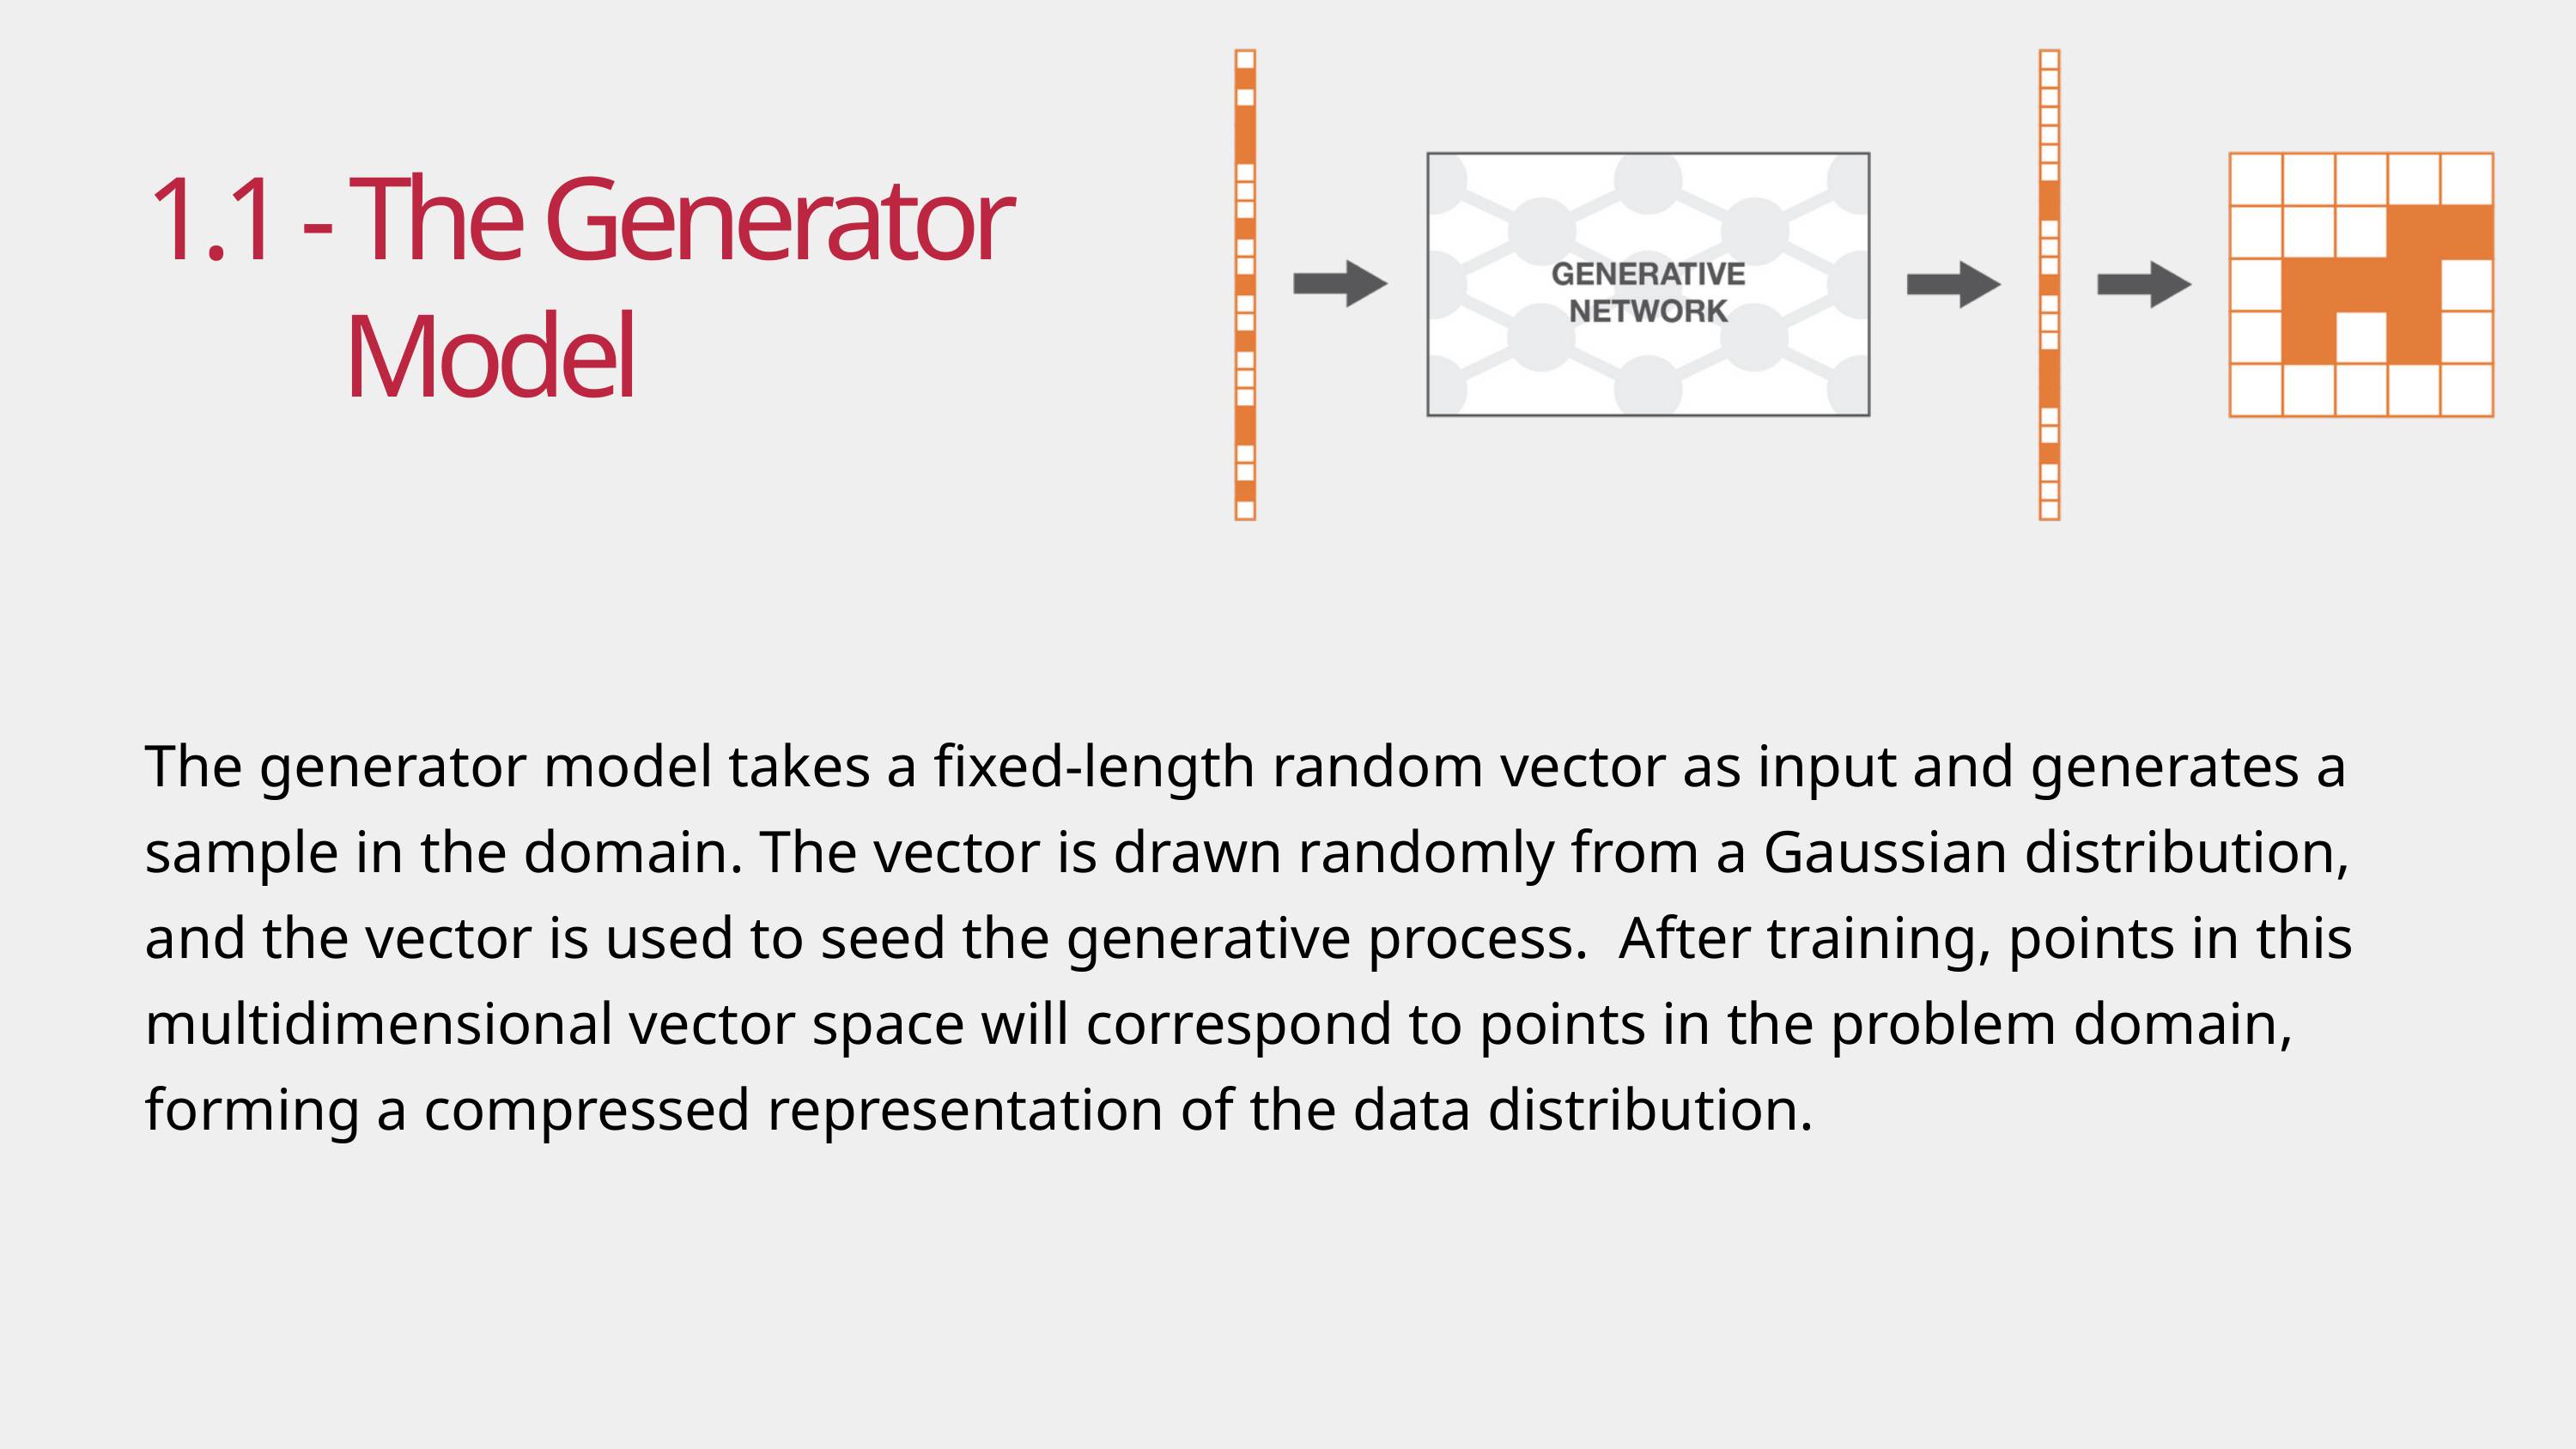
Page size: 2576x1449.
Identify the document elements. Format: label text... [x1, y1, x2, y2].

text_box The generator model takes a ﬁxed-length random vector as input and generates a sample in the domain. The vector is drawn randomly from a Gaussian distribution, and the vector is used to seed the generative process. After training, points in this multidimensional vector space will correspond to points in the problem domain, forming a compressed representation of the data distribution. [144, 712, 2432, 1142]
picture [1183, 9, 2576, 555]
text_box 1.1 - The Generator Model [144, 144, 1180, 420]
